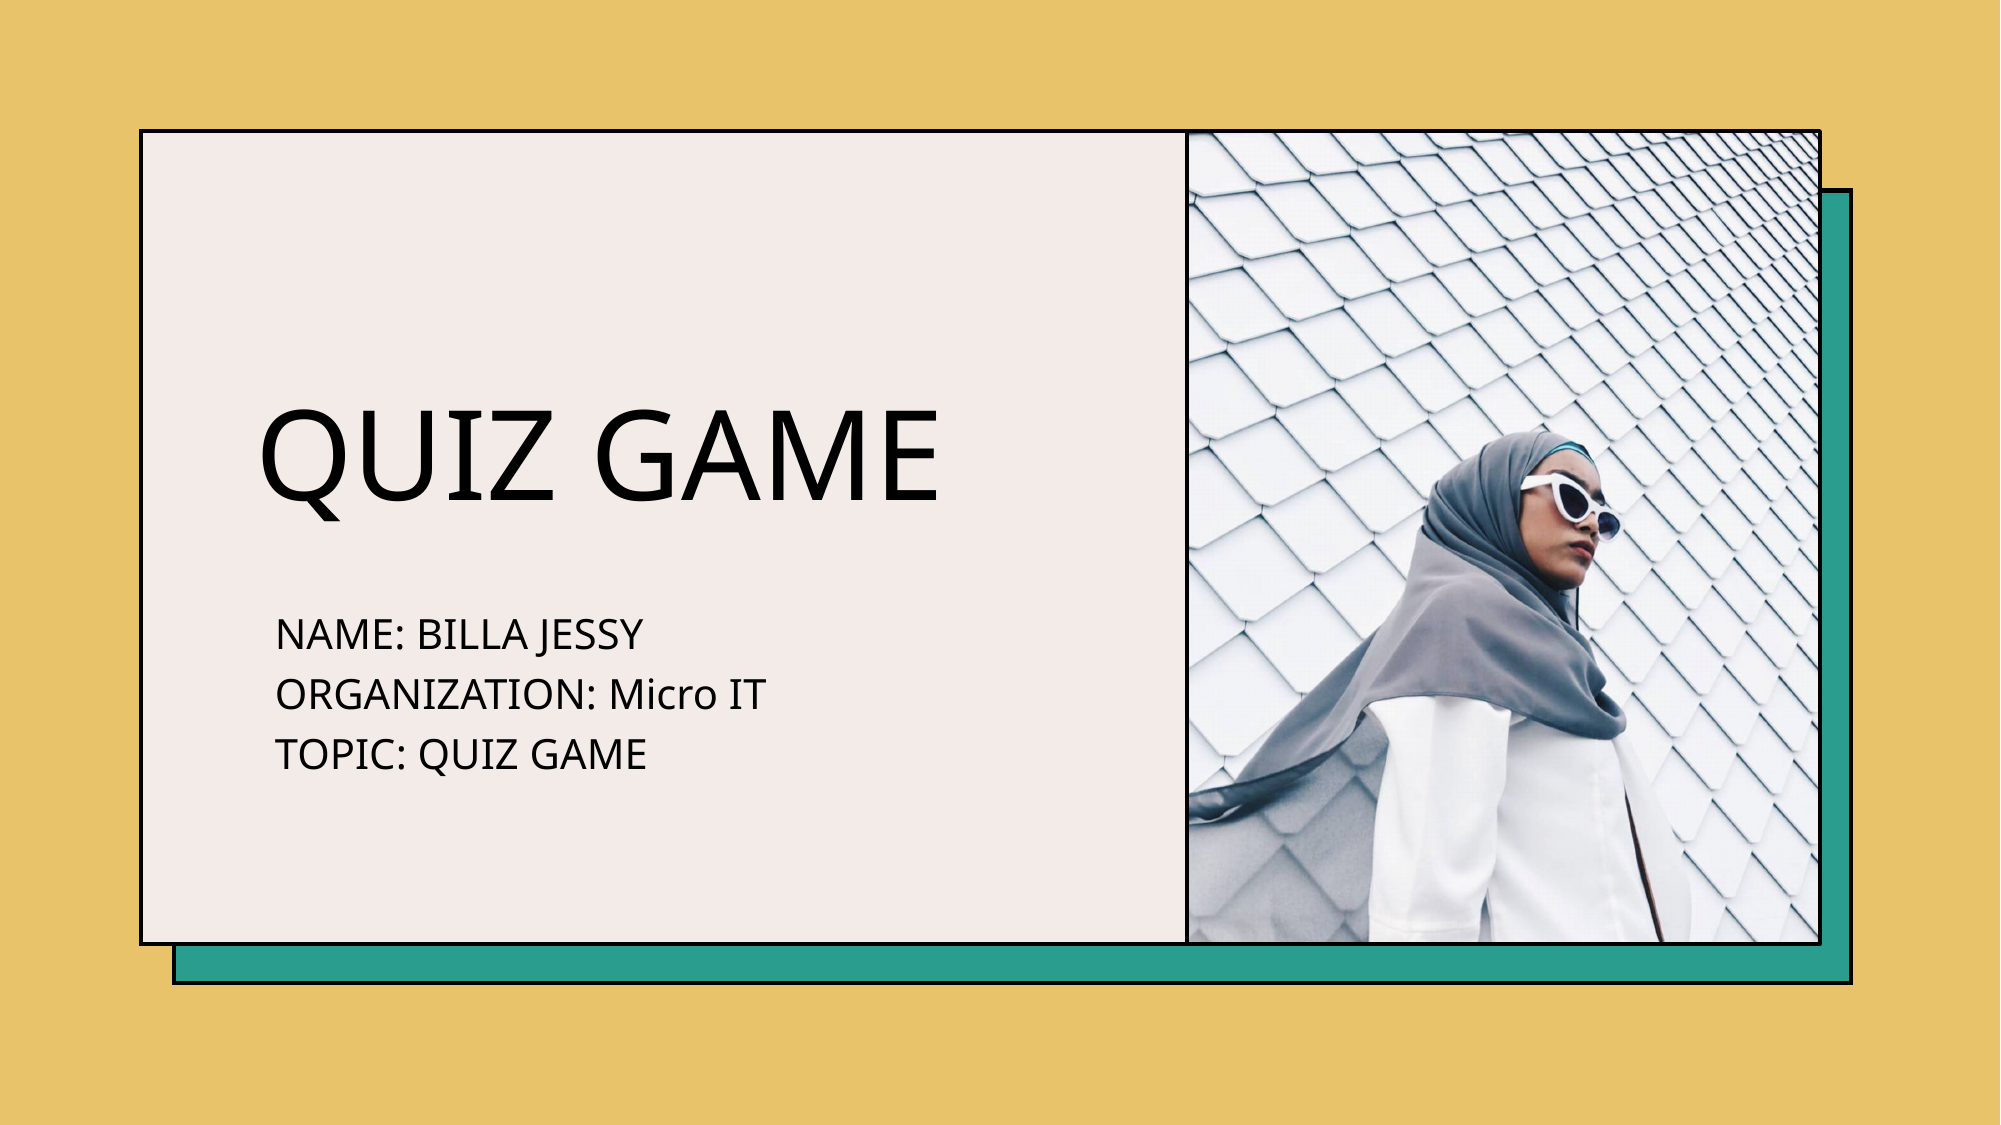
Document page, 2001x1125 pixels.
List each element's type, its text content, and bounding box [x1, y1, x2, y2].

title QUIZ GAME [240, 268, 1040, 535]
picture [1188, 133, 1818, 942]
subtitle NAME: BILLA JESSY ORGANIZATION: Micro IT TOPIC: QUIZ GAME [240, 590, 1040, 876]
